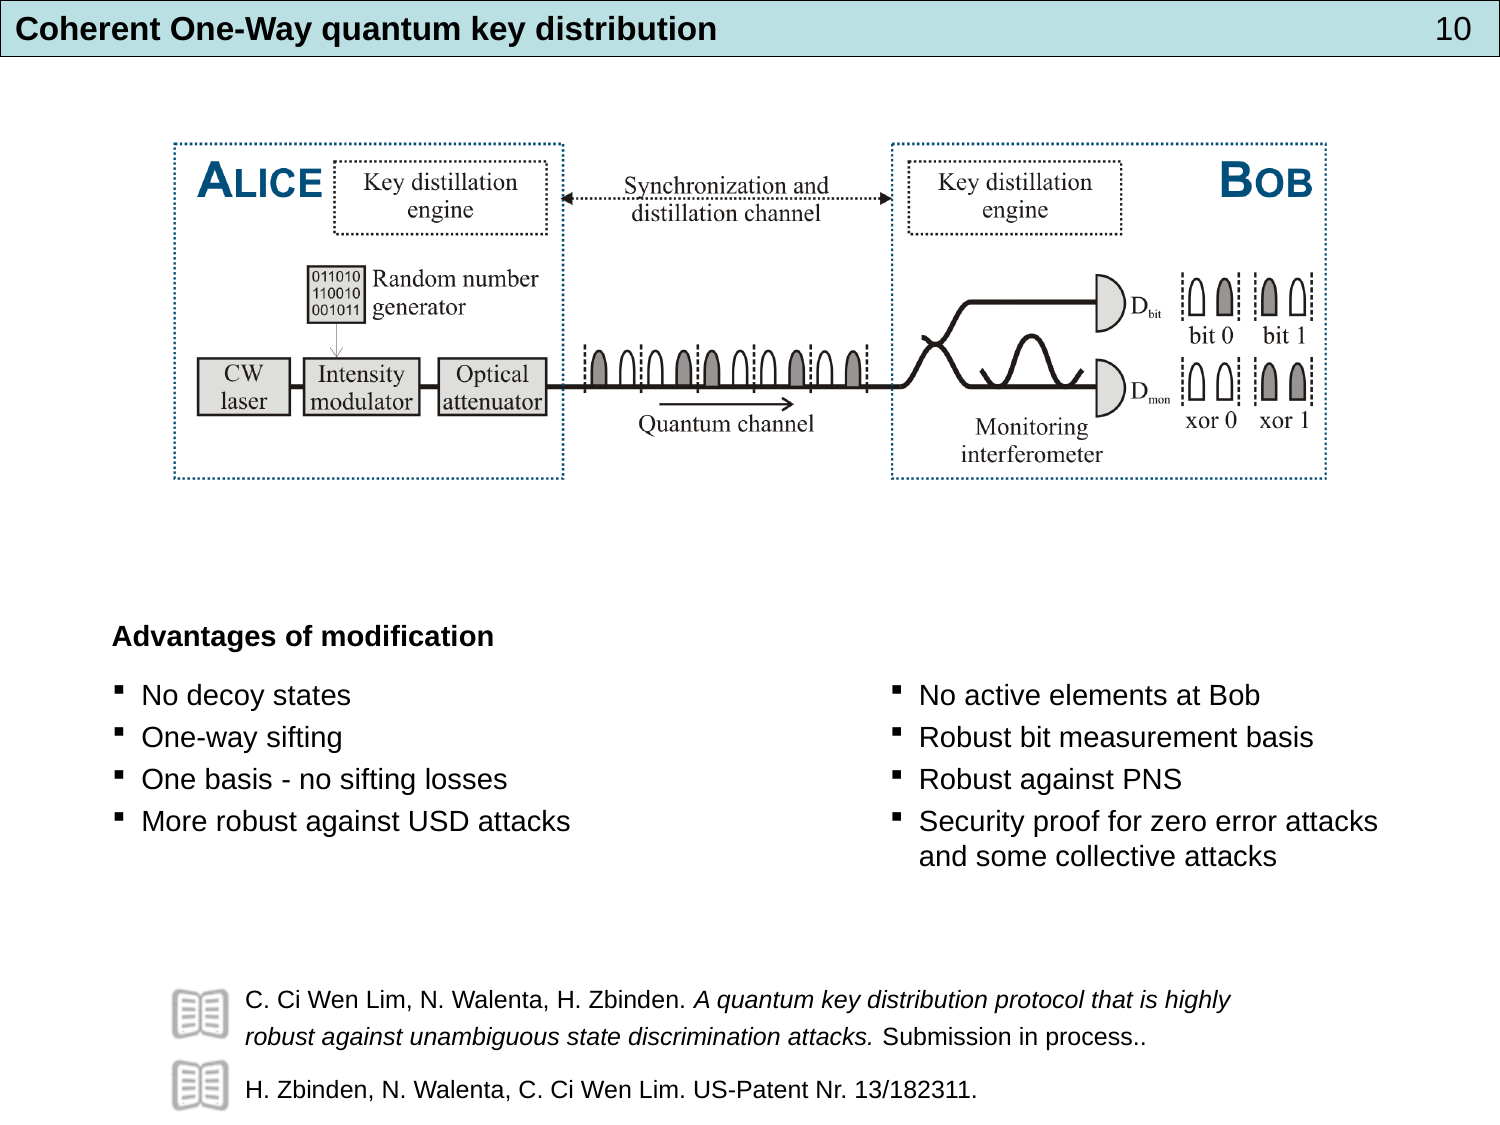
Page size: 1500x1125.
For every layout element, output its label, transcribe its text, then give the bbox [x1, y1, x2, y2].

picture [173, 142, 1327, 480]
text_box Advantages of modification [96, 609, 510, 660]
text_box No decoy states One-way sifting One basis - no sifting losses More robust against USD attacks [97, 668, 778, 846]
picture [170, 1056, 234, 1114]
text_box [170, 968, 1270, 1059]
text_box No active elements at Bob Robust bit measurement basis Robust against PNS Security proof for zero error attacks and some collective attacks [875, 668, 1403, 881]
text_box H. Zbinden, N. Walenta, C. Ci Wen Lim. US-Patent Nr. 13/182311. [237, 1066, 1270, 1111]
title Coherent One-Way quantum key distribution 10 [0, 0, 1500, 57]
